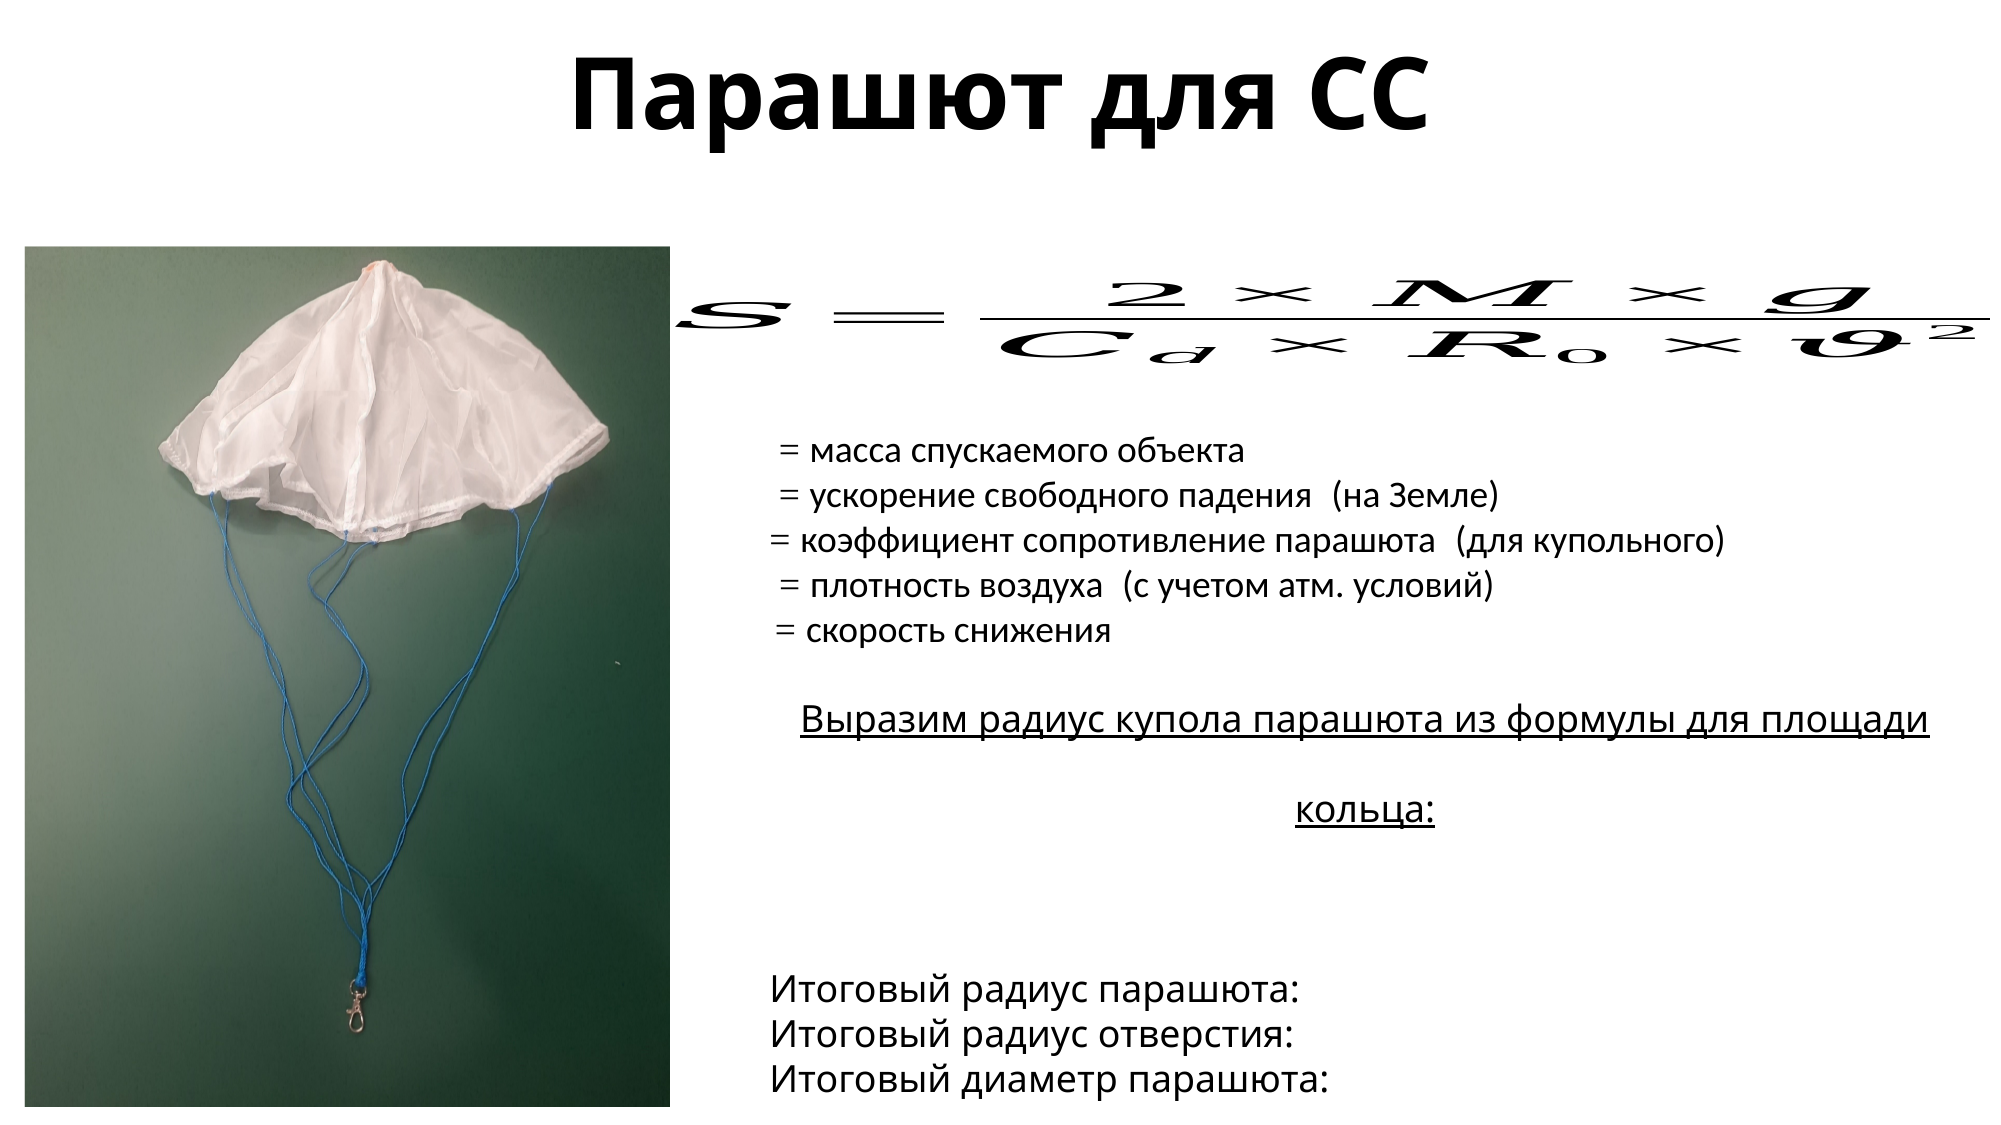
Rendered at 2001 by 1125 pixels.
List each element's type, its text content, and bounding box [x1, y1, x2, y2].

picture [0, 248, 778, 1106]
title Парашют для СС [0, 0, 2000, 188]
